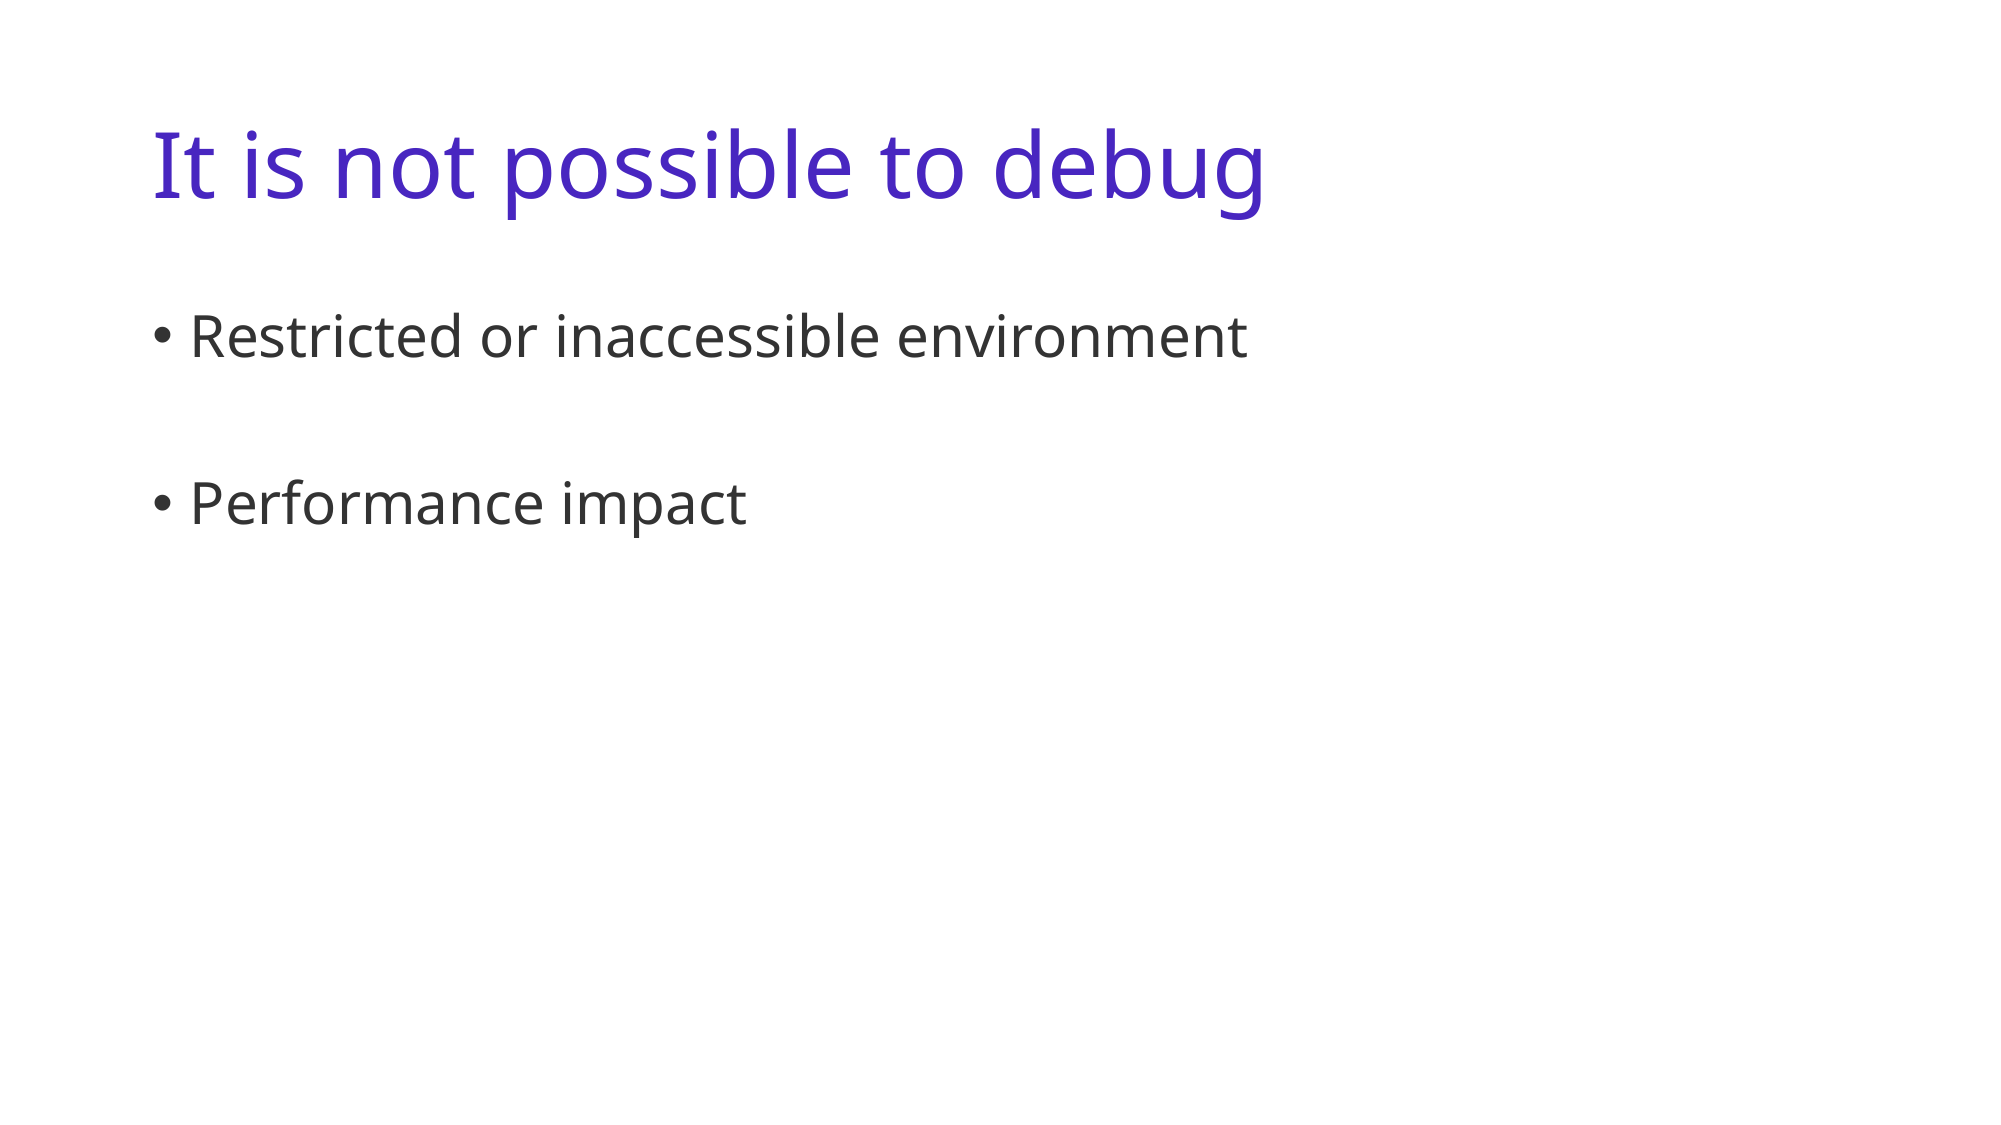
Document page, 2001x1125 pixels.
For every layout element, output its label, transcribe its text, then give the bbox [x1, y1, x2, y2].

title It is not possible to debug [137, 59, 1863, 278]
list Restricted or inaccessible environment Performance impact [137, 299, 1863, 1014]
